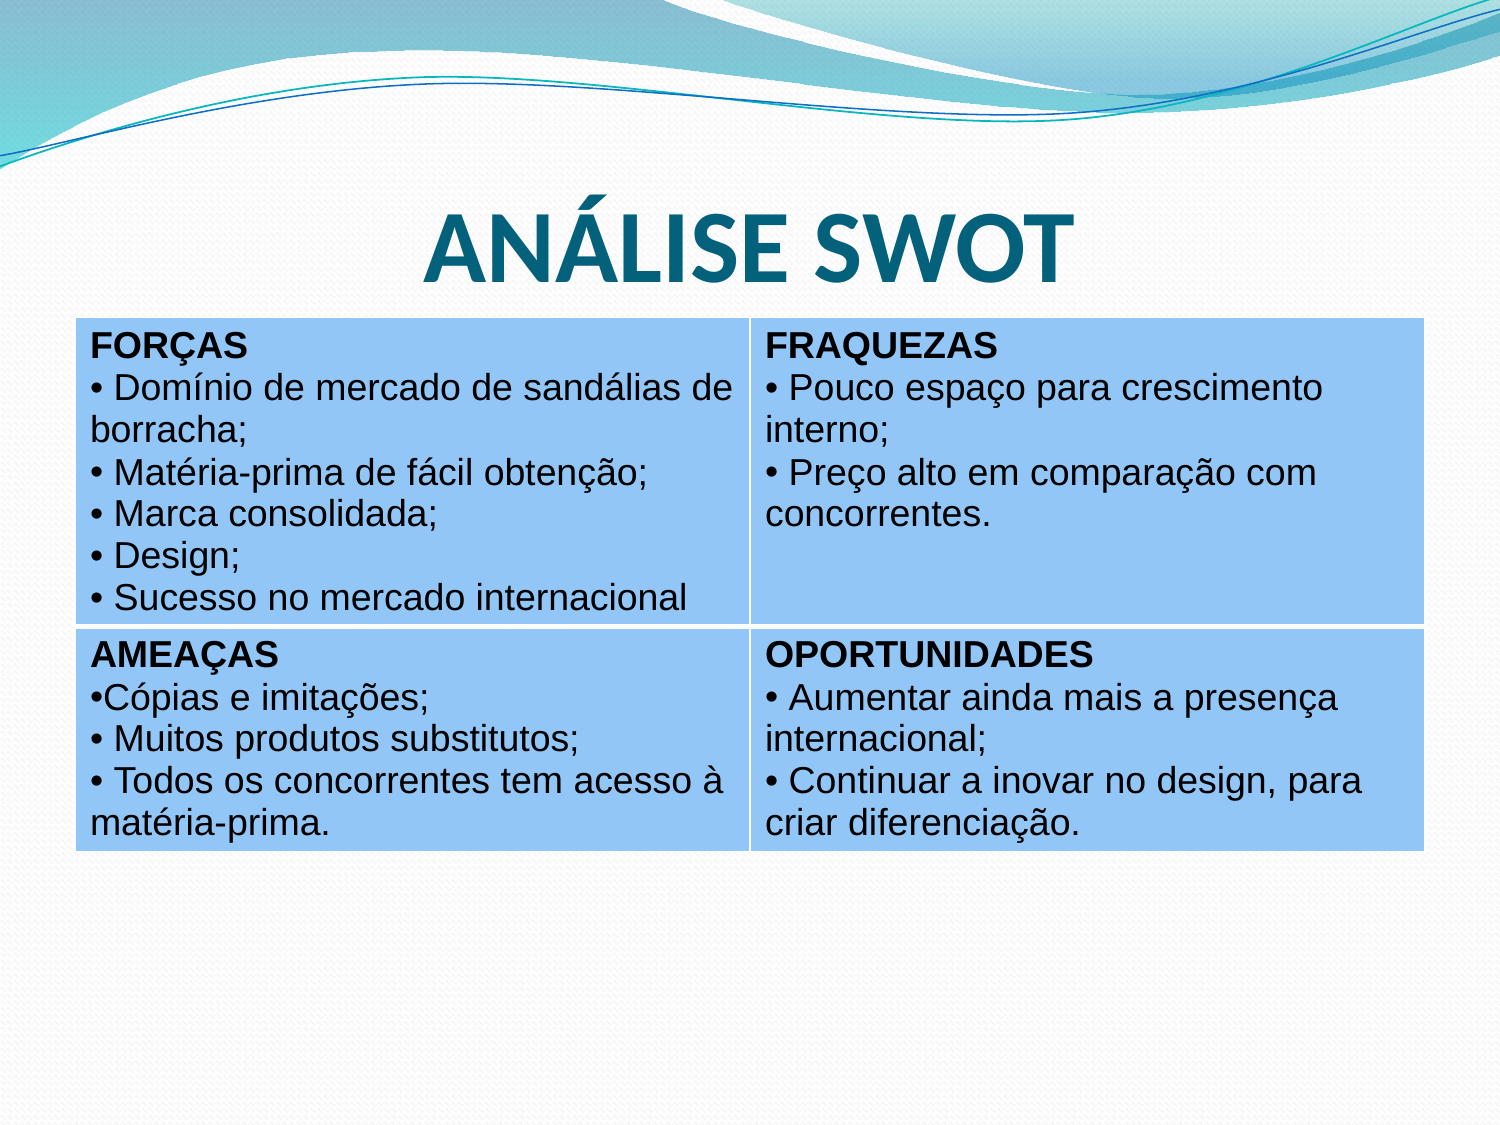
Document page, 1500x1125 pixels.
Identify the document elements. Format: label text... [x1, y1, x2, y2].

table_header FORÇAS Domínio de mercado de sandálias de borracha; Matéria-prima de fácil obtenção; Marca consolidada; Design; Sucesso no mercado internacional [76, 318, 749, 624]
title ANÁLISE SWOT [75, 115, 1425, 303]
table_cell OPORTUNIDADES Aumentar ainda mais a presença internacional; Continuar a inovar no design, para criar diferenciação. [751, 629, 1424, 851]
table_cell AMEAÇAS Cópias e imitações; Muitos produtos substitutos; Todos os concorrentes tem acesso à matéria-prima. [76, 629, 749, 851]
table_header FRAQUEZAS Pouco espaço para crescimento interno; Preço alto em comparação com concorrentes. [751, 318, 1424, 624]
